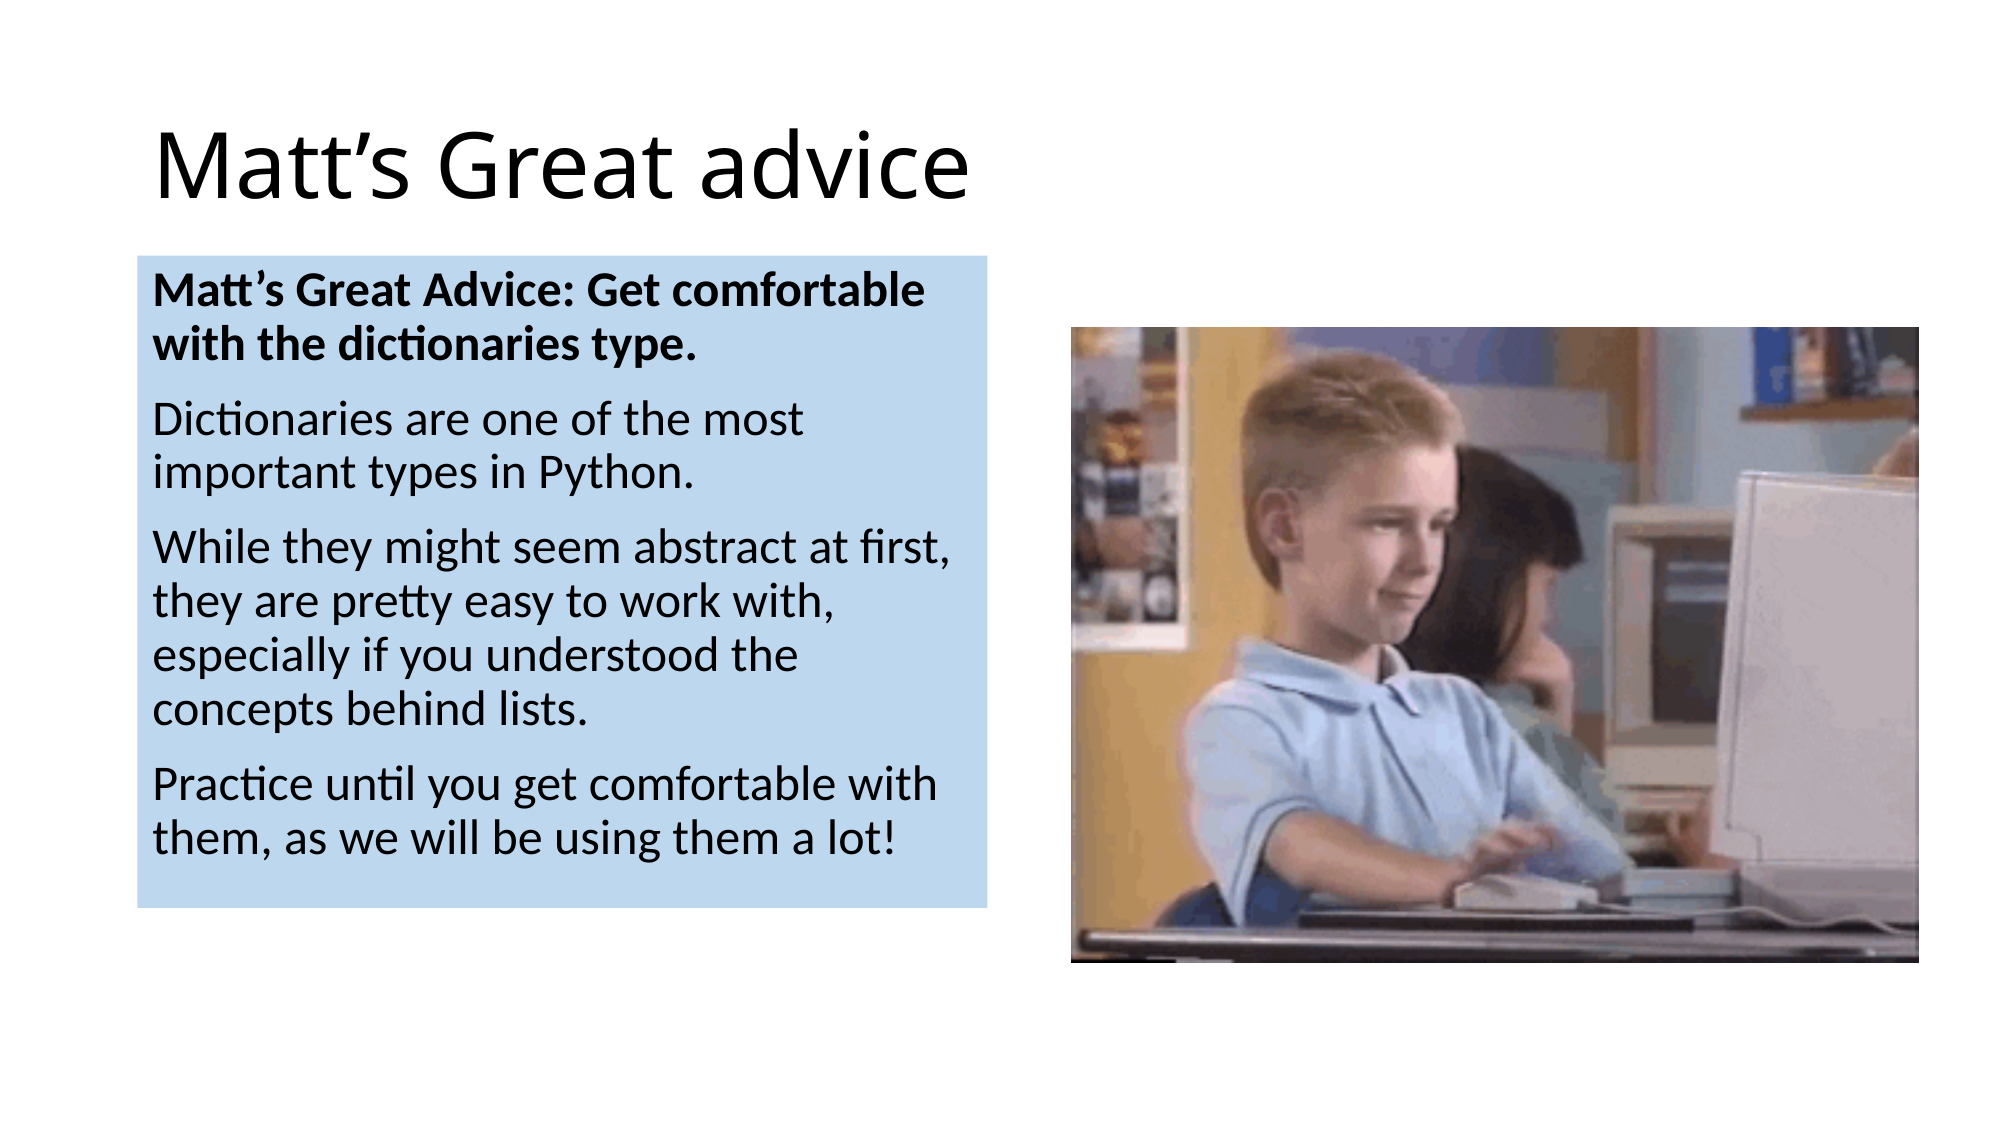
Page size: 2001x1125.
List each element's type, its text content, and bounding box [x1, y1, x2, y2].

list Matt’s Great Advice: Get comfortable with the dictionaries type. Dictionaries are one of the most important types in Python. While they might seem abstract at first, they are pretty easy to work with, especially if you understood the concepts behind lists. Practice until you get comfortable with them, as we will be using them a lot! [137, 255, 988, 908]
title Matt’s Great advice [137, 59, 1863, 278]
picture [1071, 327, 1919, 963]
